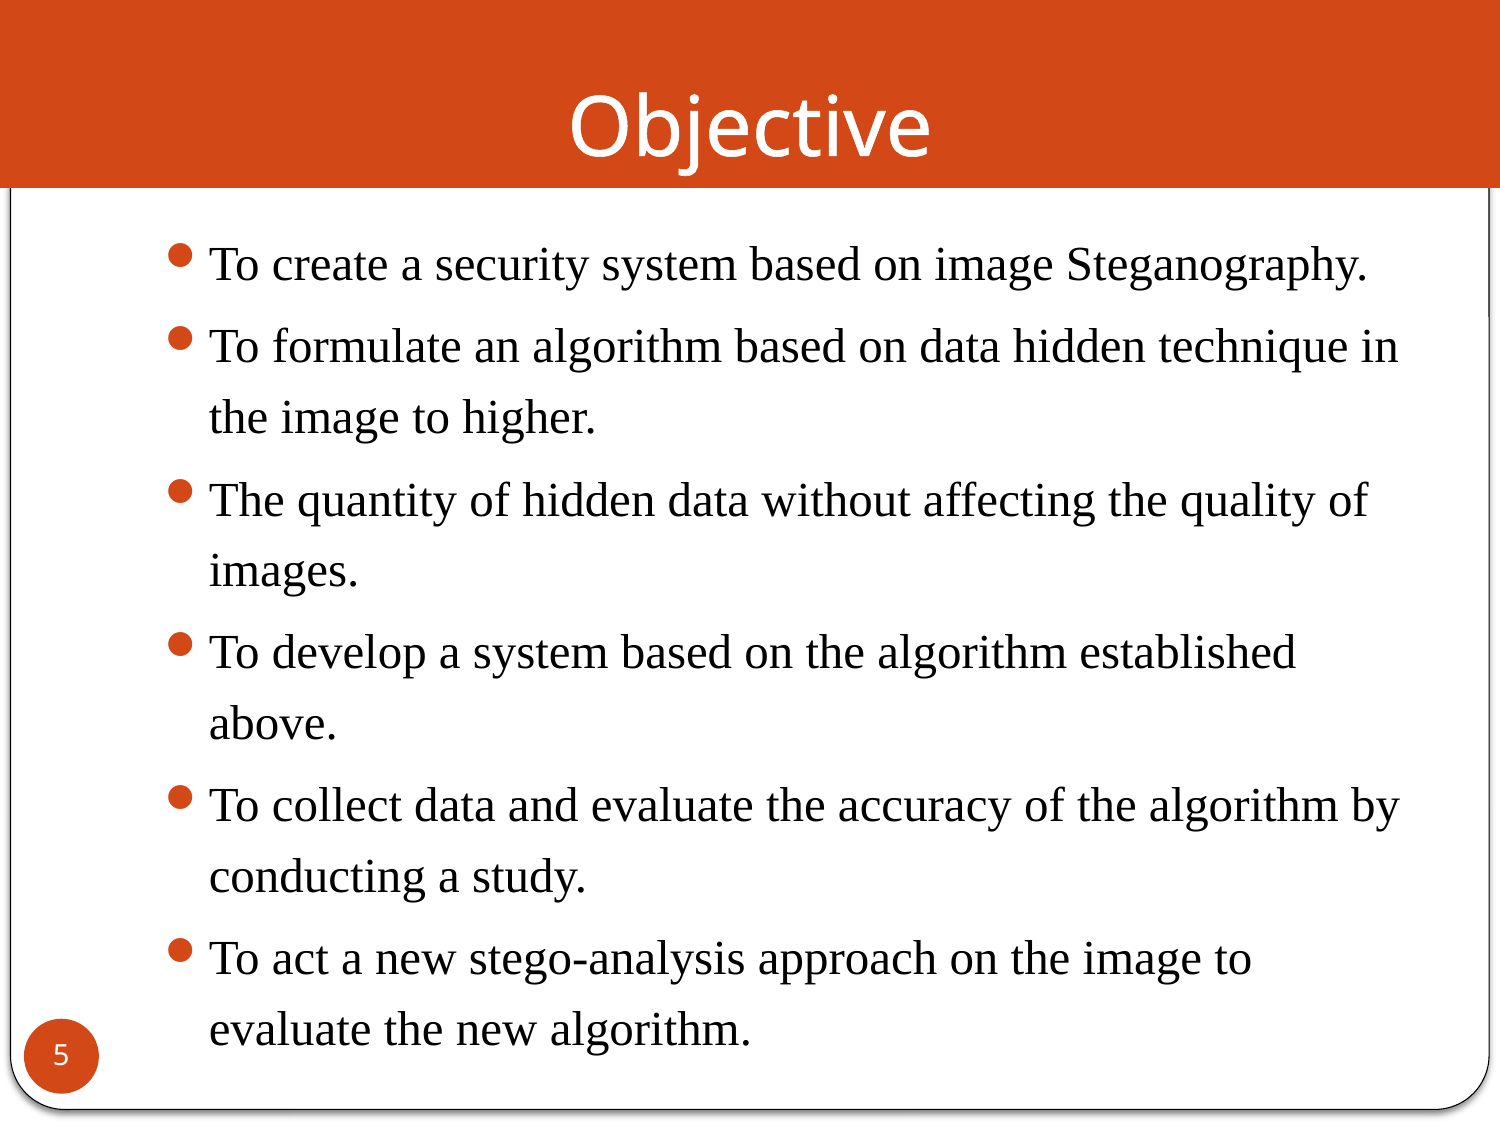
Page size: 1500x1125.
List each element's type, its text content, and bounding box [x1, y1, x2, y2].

title Objective [0, 0, 1500, 188]
list To create a security system based on image Steganography. To formulate an algorithm based on data hidden technique in the image to higher. The quantity of hidden data without affecting the quality of images. To develop a system based on the algorithm established above. To collect data and evaluate the accuracy of the algorithm by conducting a study. To act a new stego-analysis approach on the image to evaluate the new algorithm. [150, 212, 1425, 1071]
slide_number 5 [23, 1018, 99, 1094]
